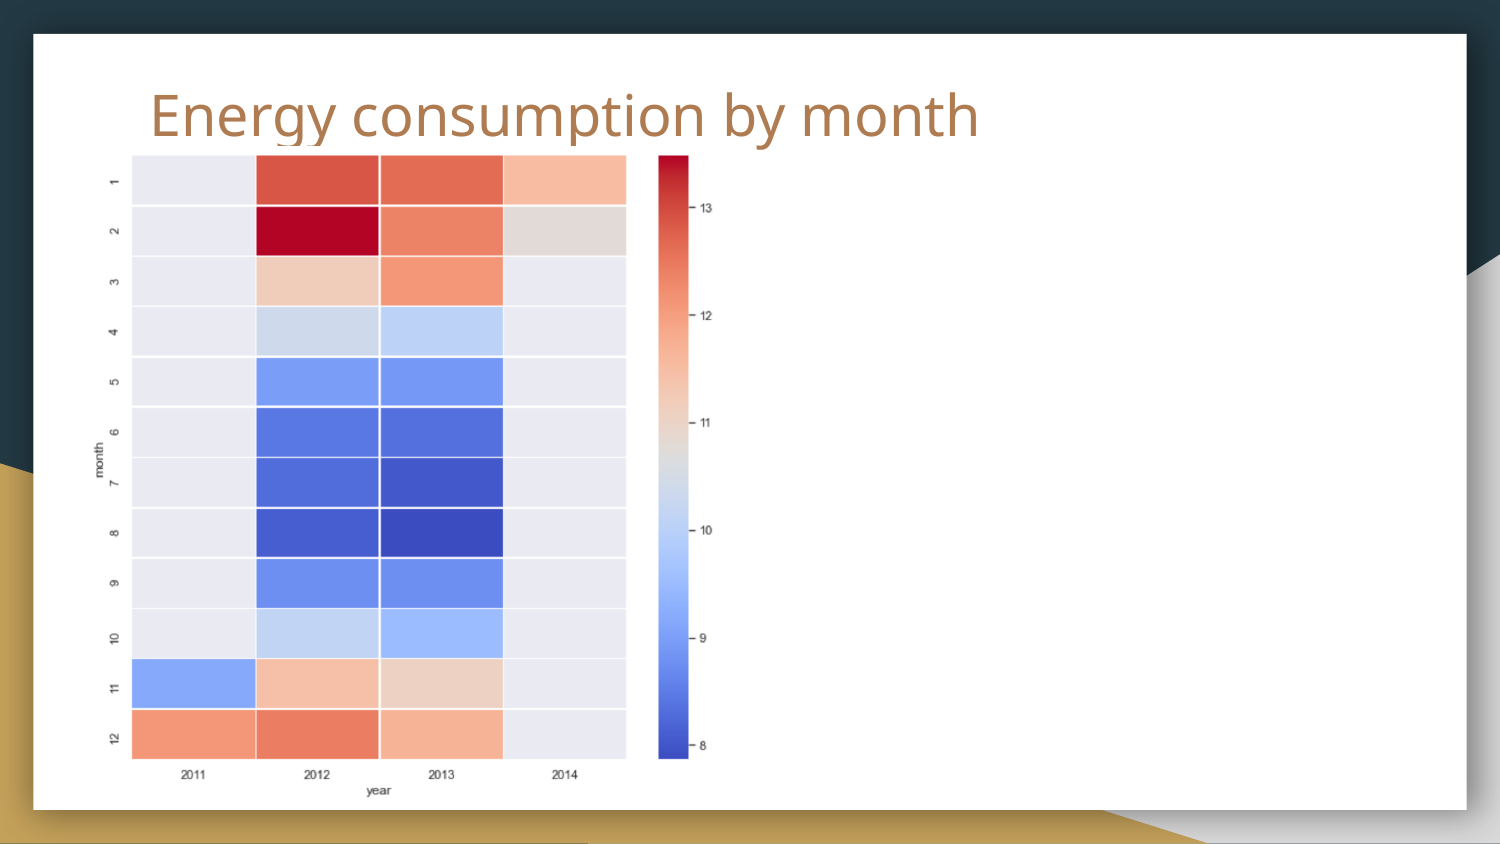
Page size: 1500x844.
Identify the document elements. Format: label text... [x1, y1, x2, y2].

title Energy consumption by month [134, 63, 1366, 163]
picture [43, 146, 737, 806]
